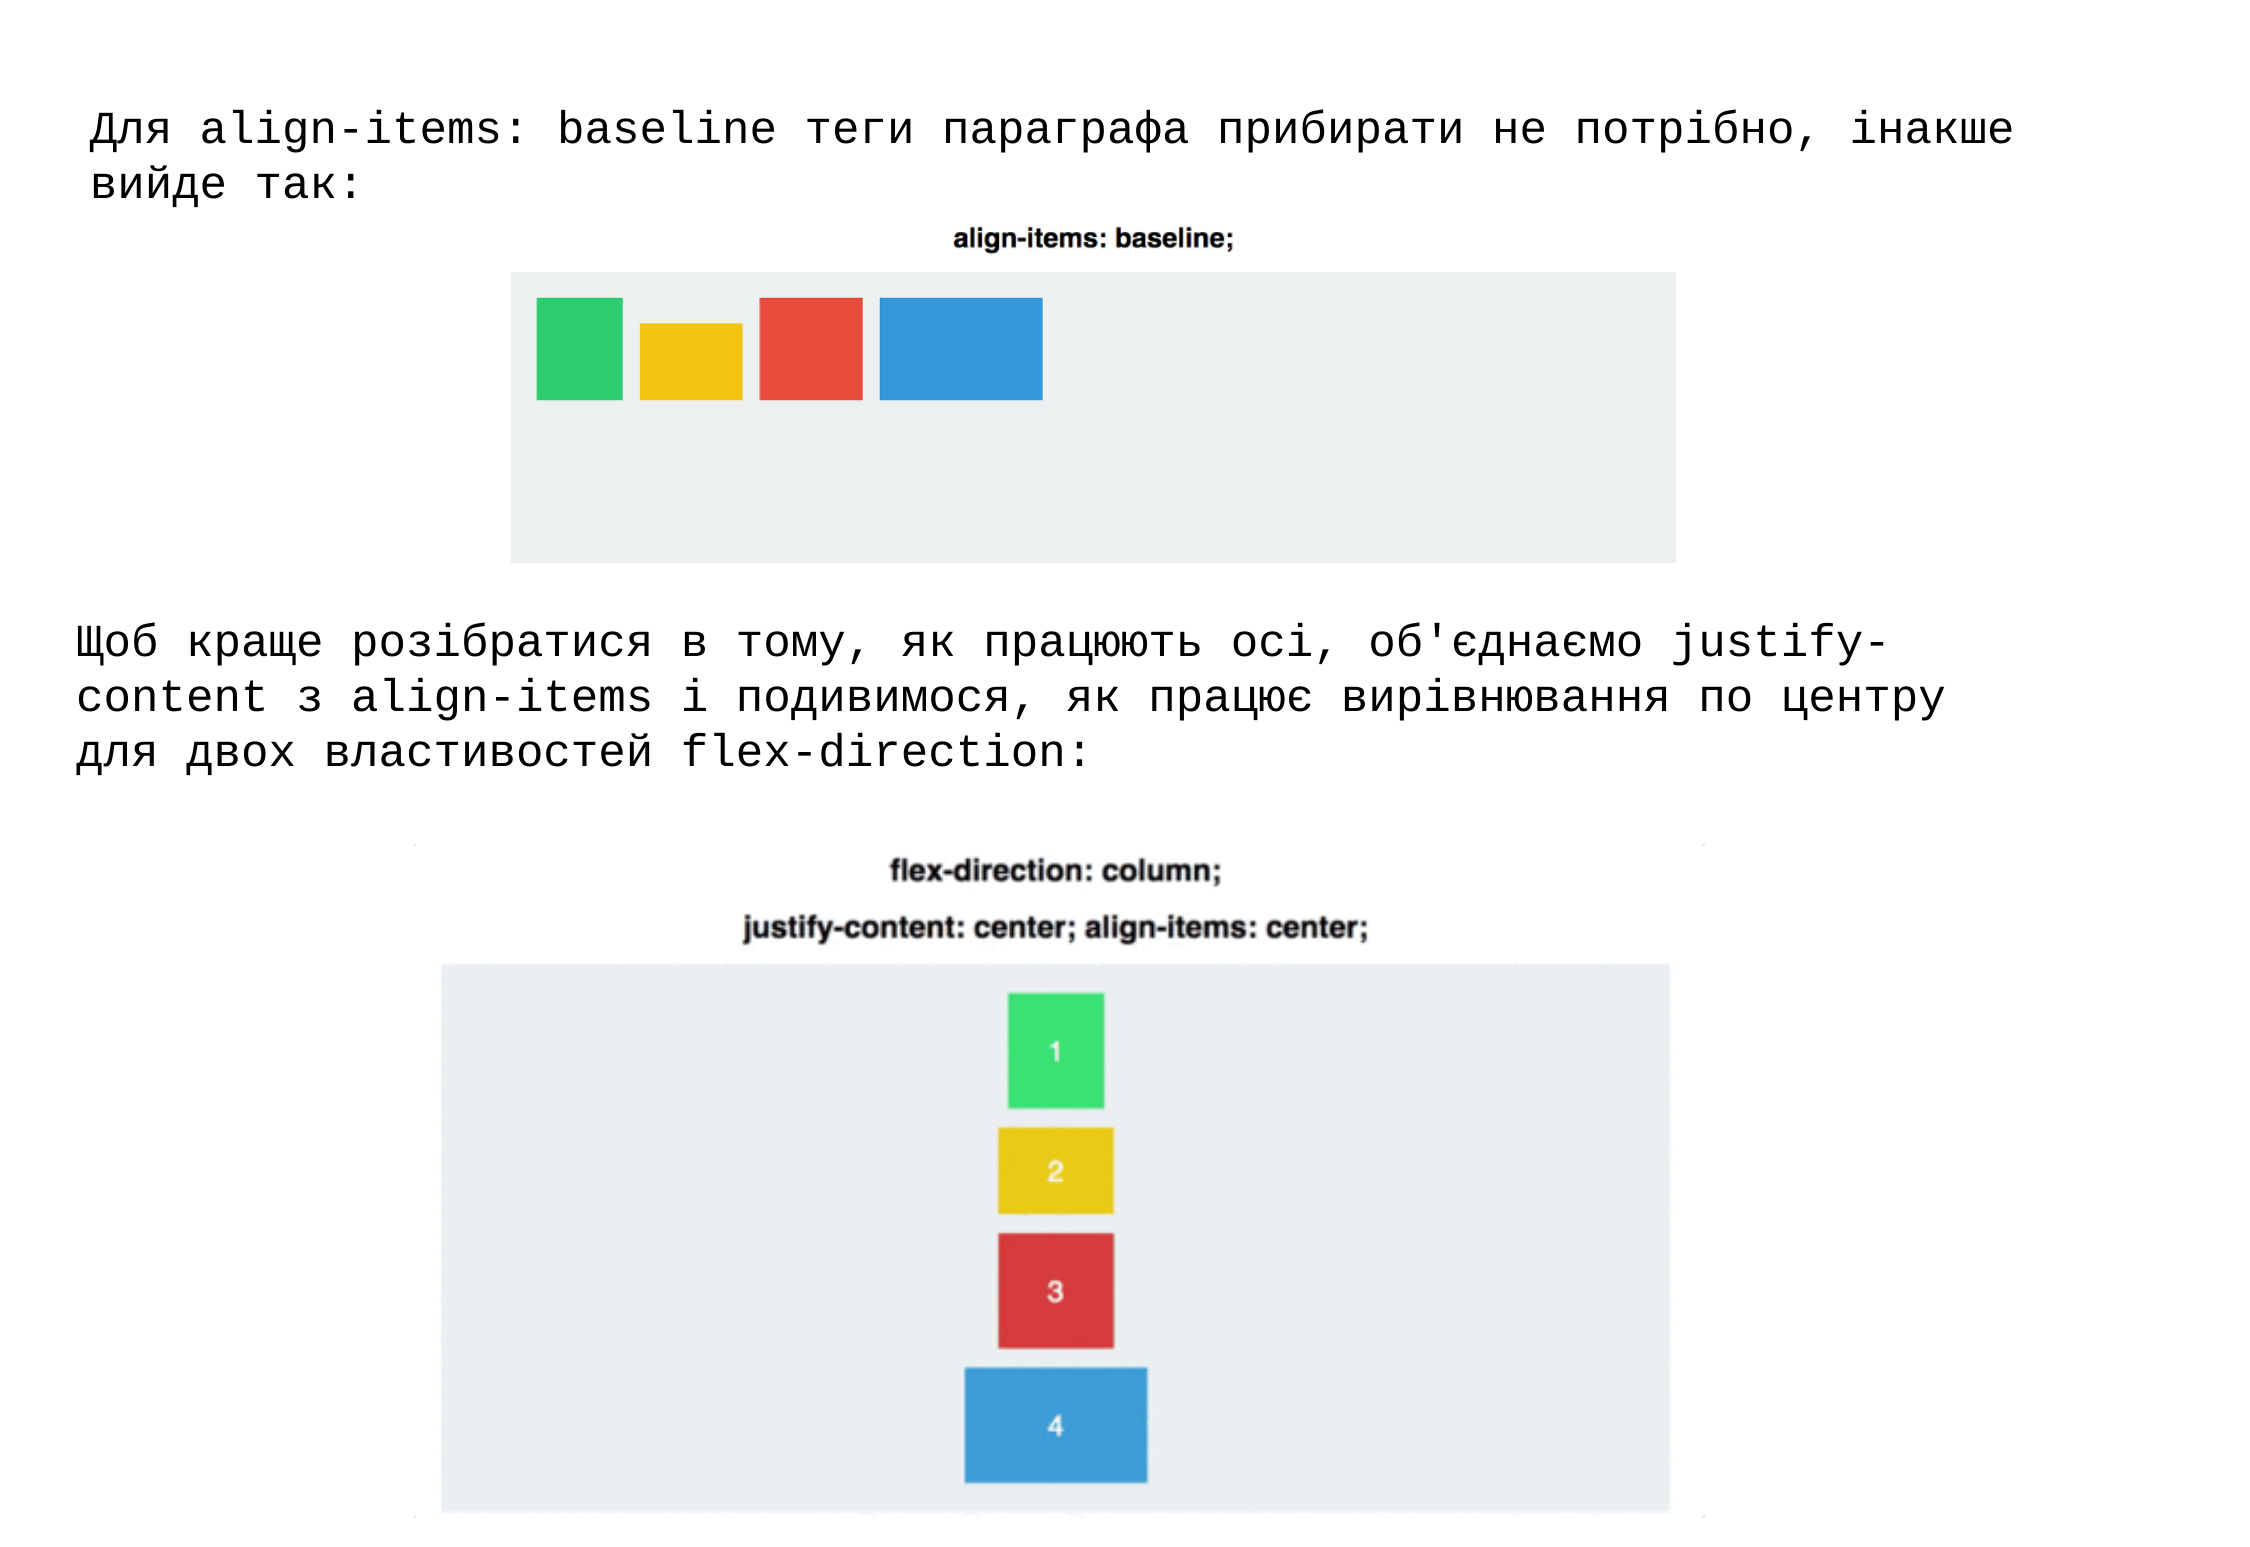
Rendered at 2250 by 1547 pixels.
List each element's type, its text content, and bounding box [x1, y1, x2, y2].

text_box Для align-items: baseline теги параграфа прибирати не потрібно, інакше вийде так: [74, 82, 2175, 223]
picture [488, 207, 1705, 597]
picture [413, 844, 1705, 1518]
text_box Щоб краще розібратися в тому, як працюють осі, об'єднаємо justify-content з align-items і подивимося, як працює вирівнювання по центру для двох властивостей flex-direction: [60, 595, 2025, 791]
